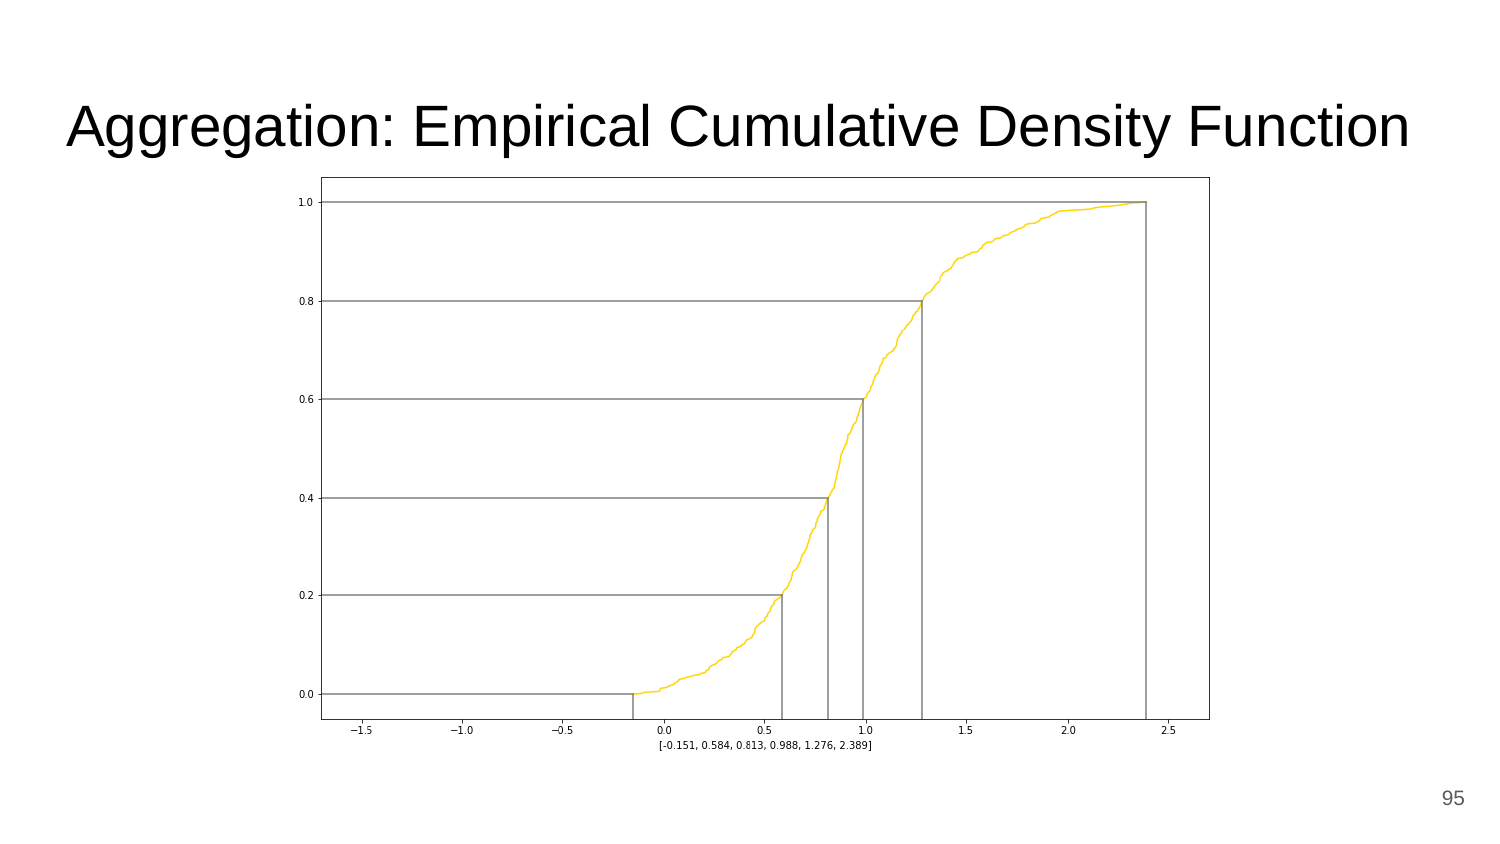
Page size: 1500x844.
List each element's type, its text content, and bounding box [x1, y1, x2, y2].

picture [177, 91, 1323, 808]
title Aggregation: Empirical Cumulative Density Function [51, 72, 1449, 167]
slide_number ‹#› [1389, 764, 1480, 830]
